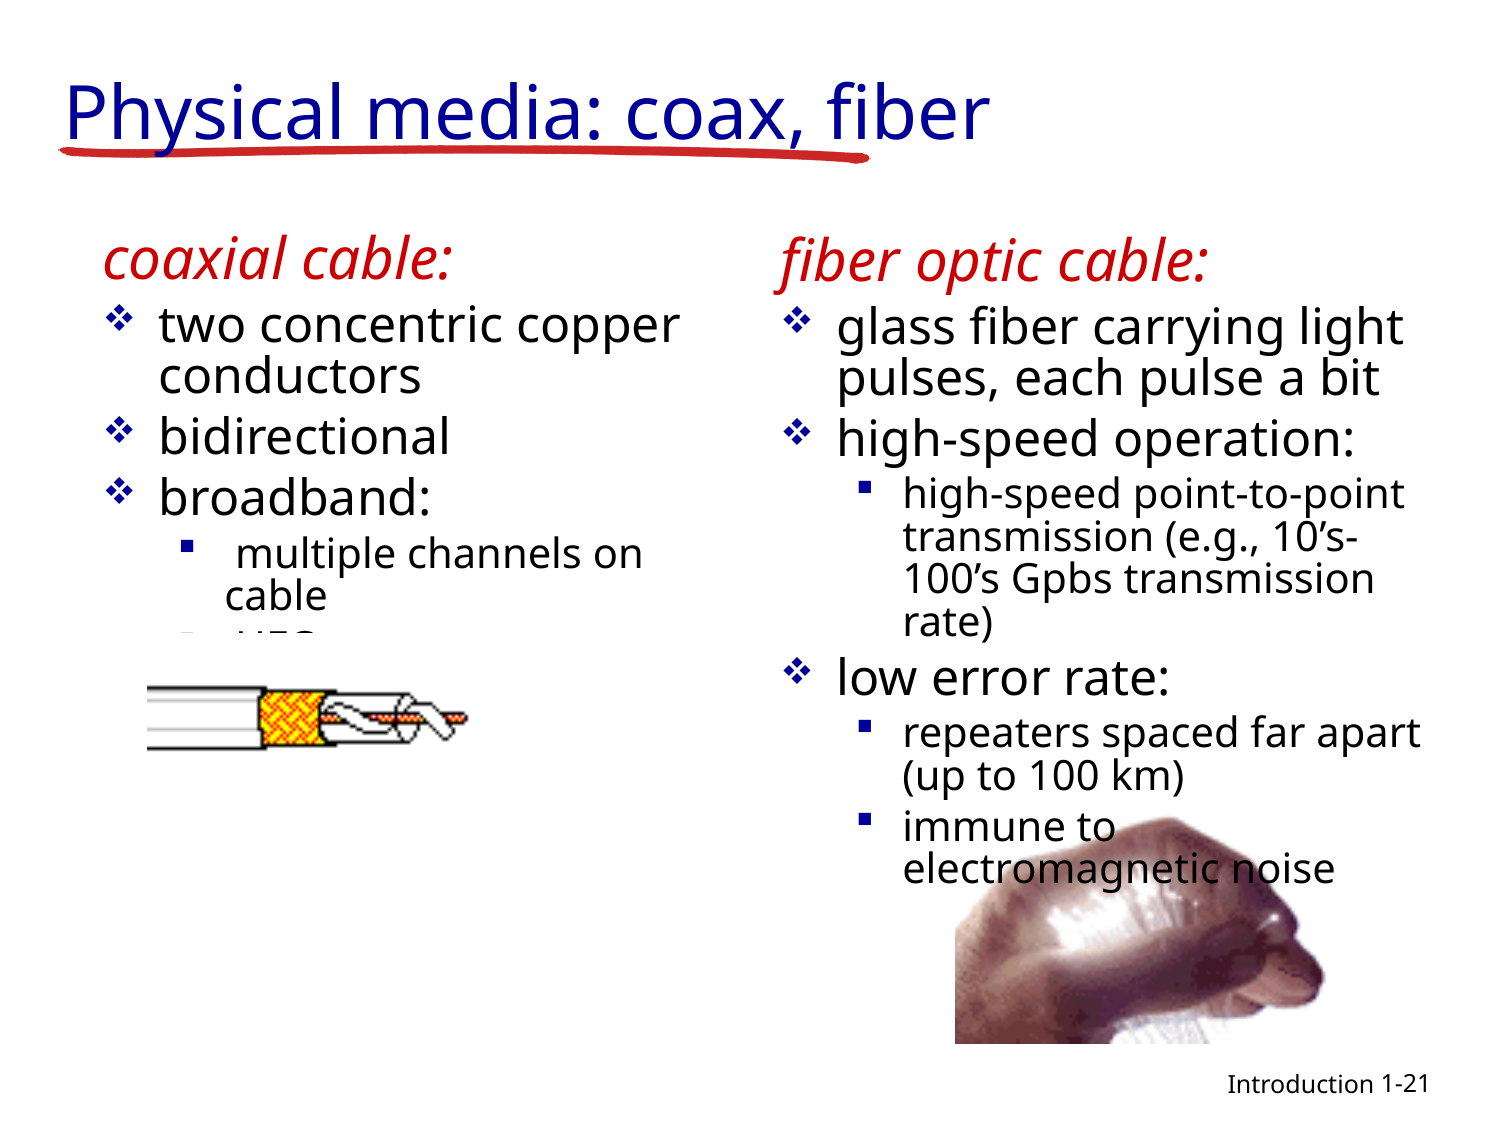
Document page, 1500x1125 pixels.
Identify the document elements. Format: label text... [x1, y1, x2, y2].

text_box fiber optic cable: glass fiber carrying light pulses, each pulse a bit high-speed operation: high-speed point-to-point transmission (e.g., 10’s-100’s Gpbs transmission rate) low error rate: repeaters spaced far apart (up to 100 km) immune to electromagnetic noise [765, 216, 1460, 781]
picture [954, 803, 1345, 1044]
title Physical media: coax, fiber [48, 37, 1424, 182]
picture [54, 140, 881, 170]
list coaxial cable: two concentric copper conductors bidirectional broadband: multiple channels on cable HFC [87, 224, 738, 935]
picture [147, 633, 558, 813]
slide_number 1-21 [1365, 1059, 1477, 1106]
footer Introduction [914, 1060, 1391, 1109]
